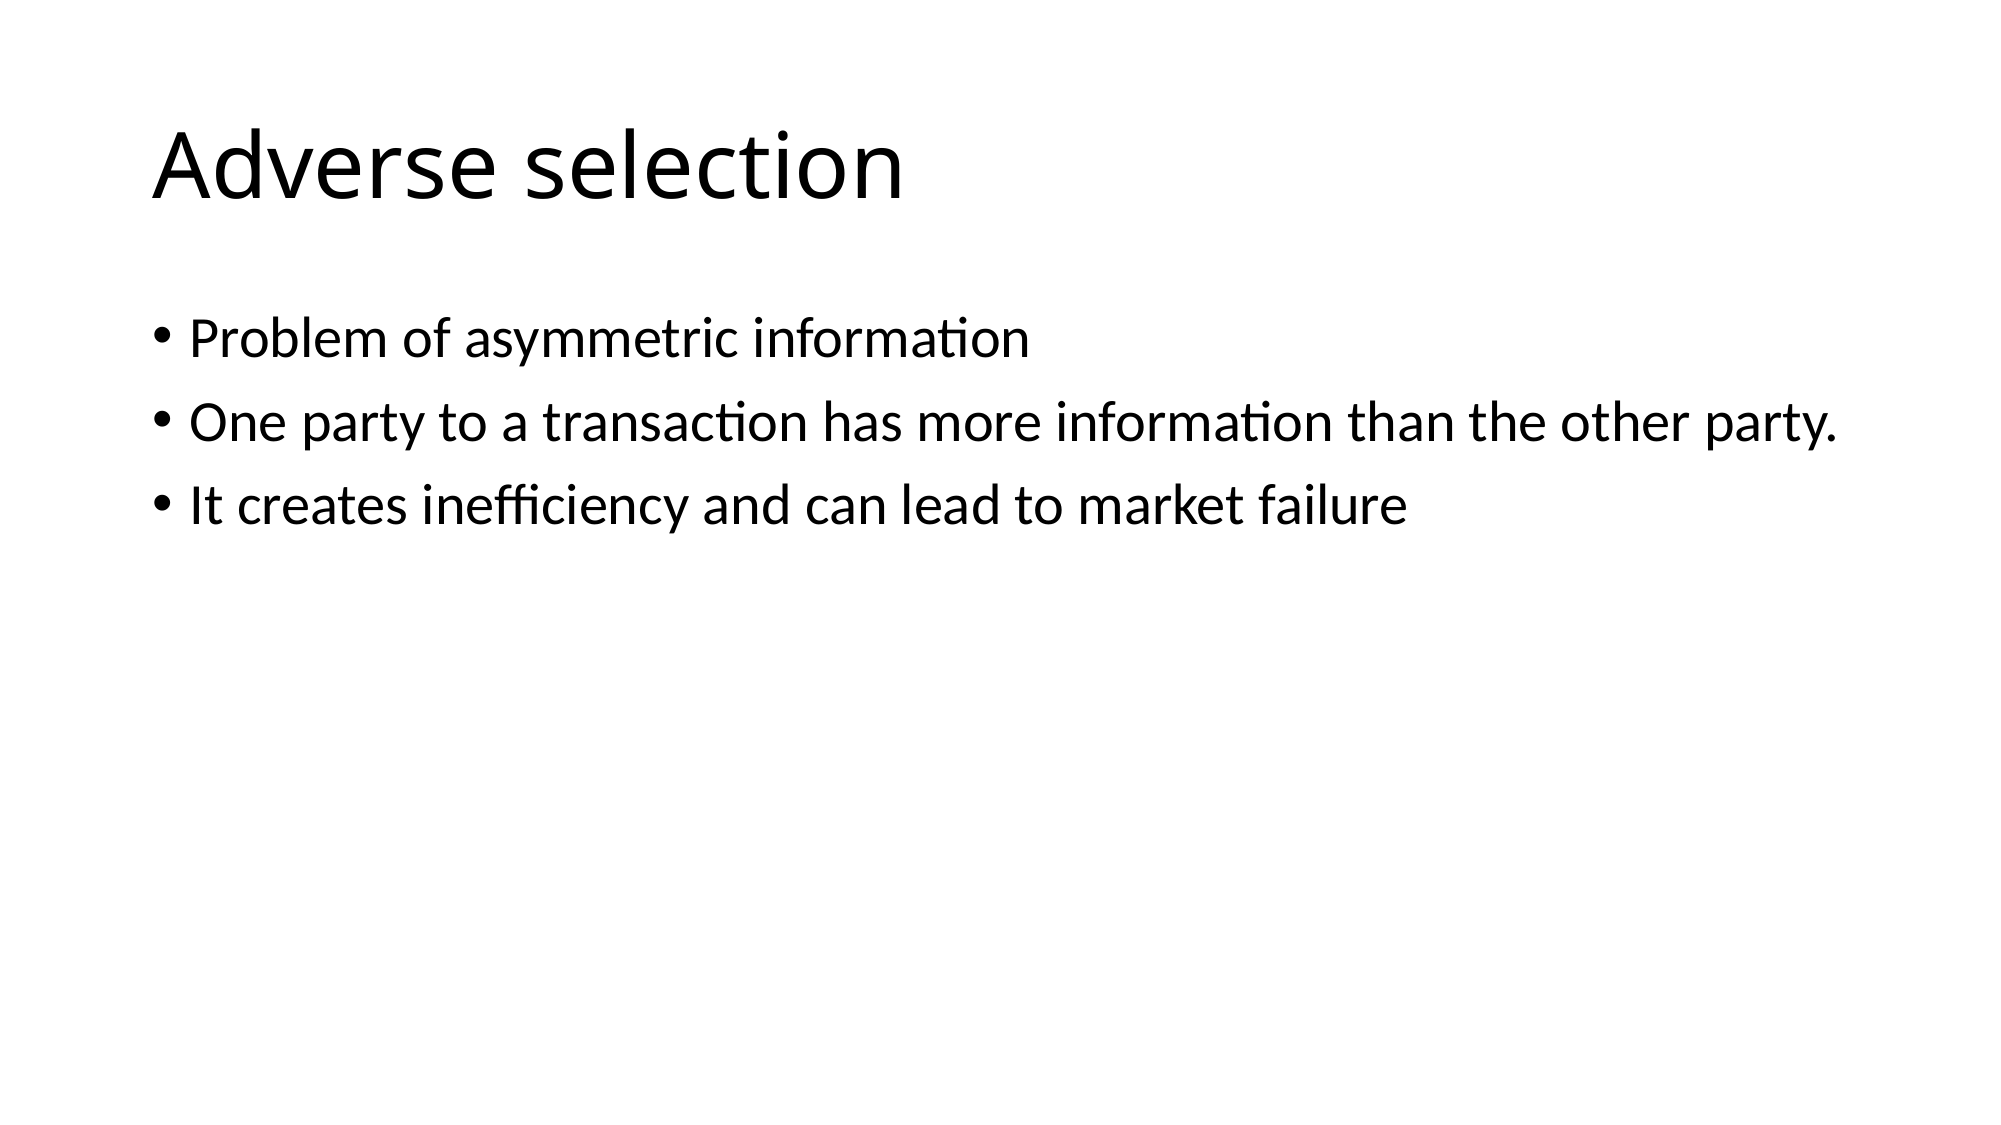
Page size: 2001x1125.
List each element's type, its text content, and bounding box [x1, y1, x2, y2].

title Adverse selection [137, 59, 1863, 278]
list Problem of asymmetric information One party to a transaction has more information than the other party. It creates inefficiency and can lead to market failure [137, 299, 1863, 1014]
